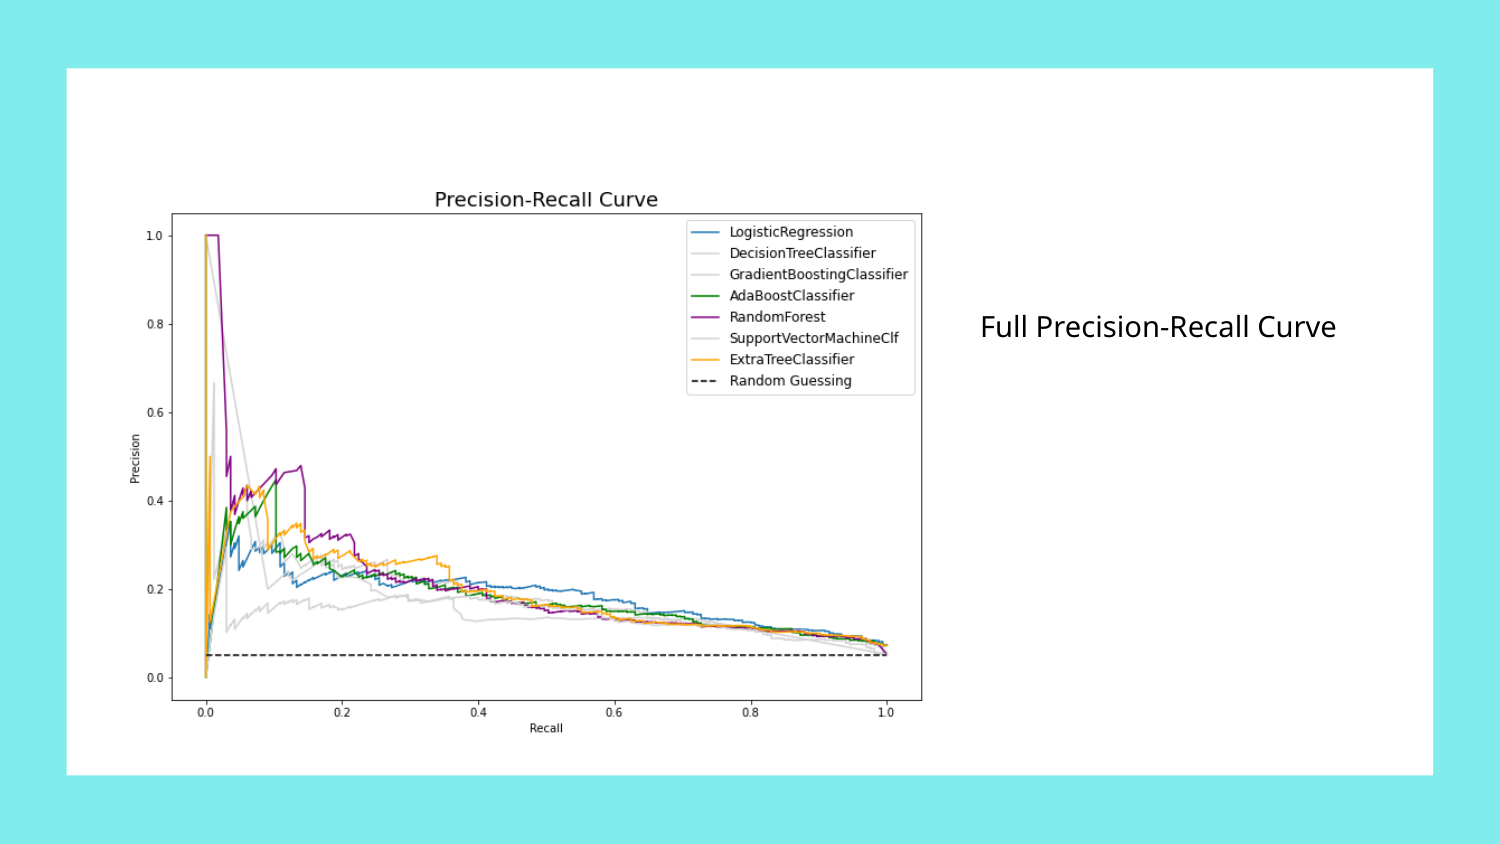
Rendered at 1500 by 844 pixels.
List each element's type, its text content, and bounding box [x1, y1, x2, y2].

picture [128, 192, 938, 739]
text_box Full Precision-Recall Curve [965, 293, 1386, 579]
